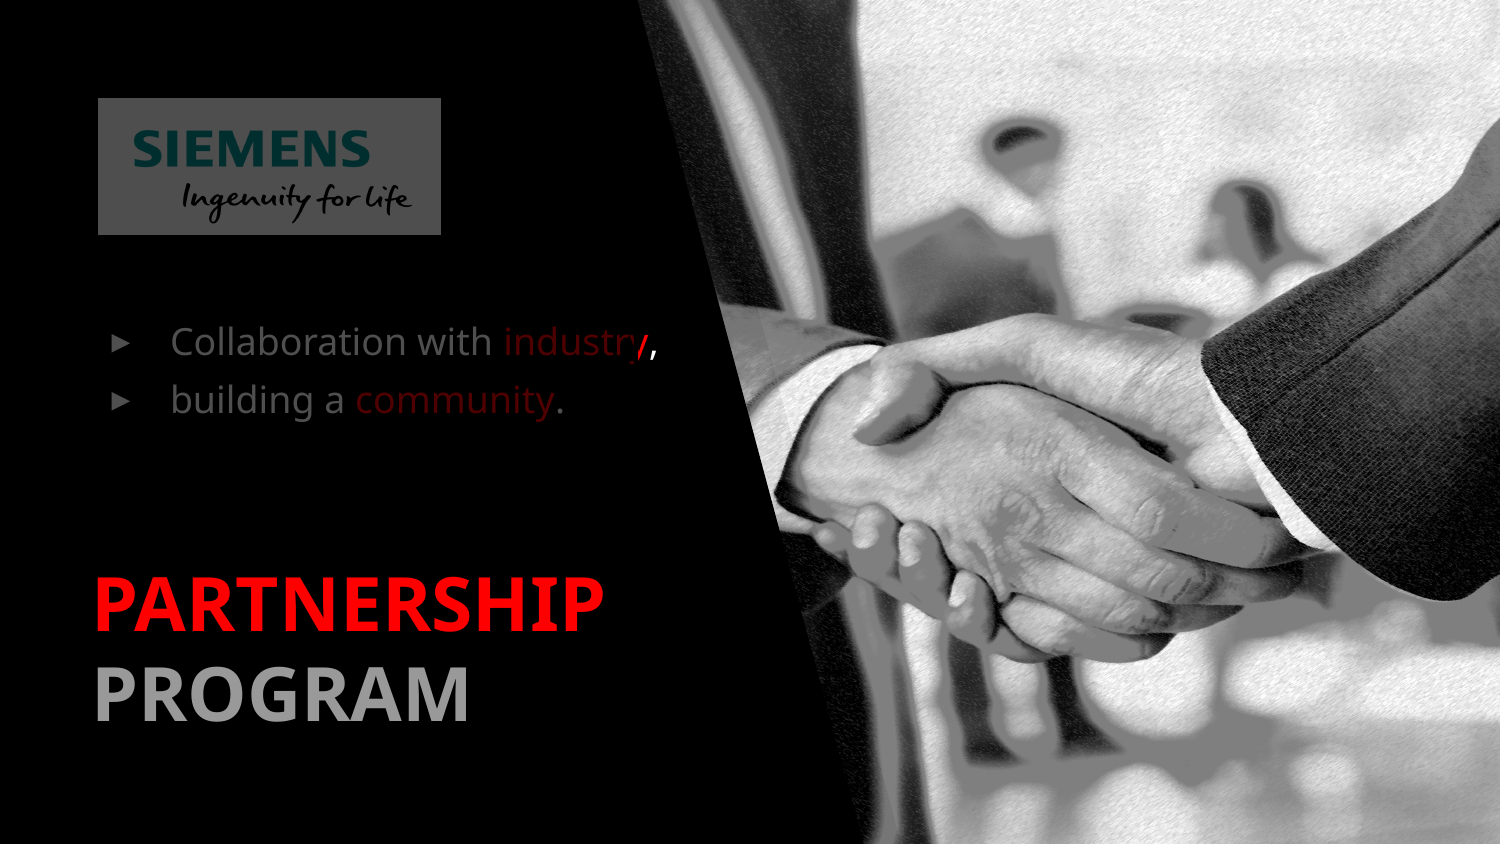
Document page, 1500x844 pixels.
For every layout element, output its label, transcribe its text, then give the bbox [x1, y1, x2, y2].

text_box Collaboration with industry, building a community. [634, 310, 776, 429]
title PARTNERSHIP PROGRAM [76, 558, 969, 752]
picture [638, 0, 1500, 844]
picture [98, 97, 441, 236]
text_box [39, 61, 639, 474]
